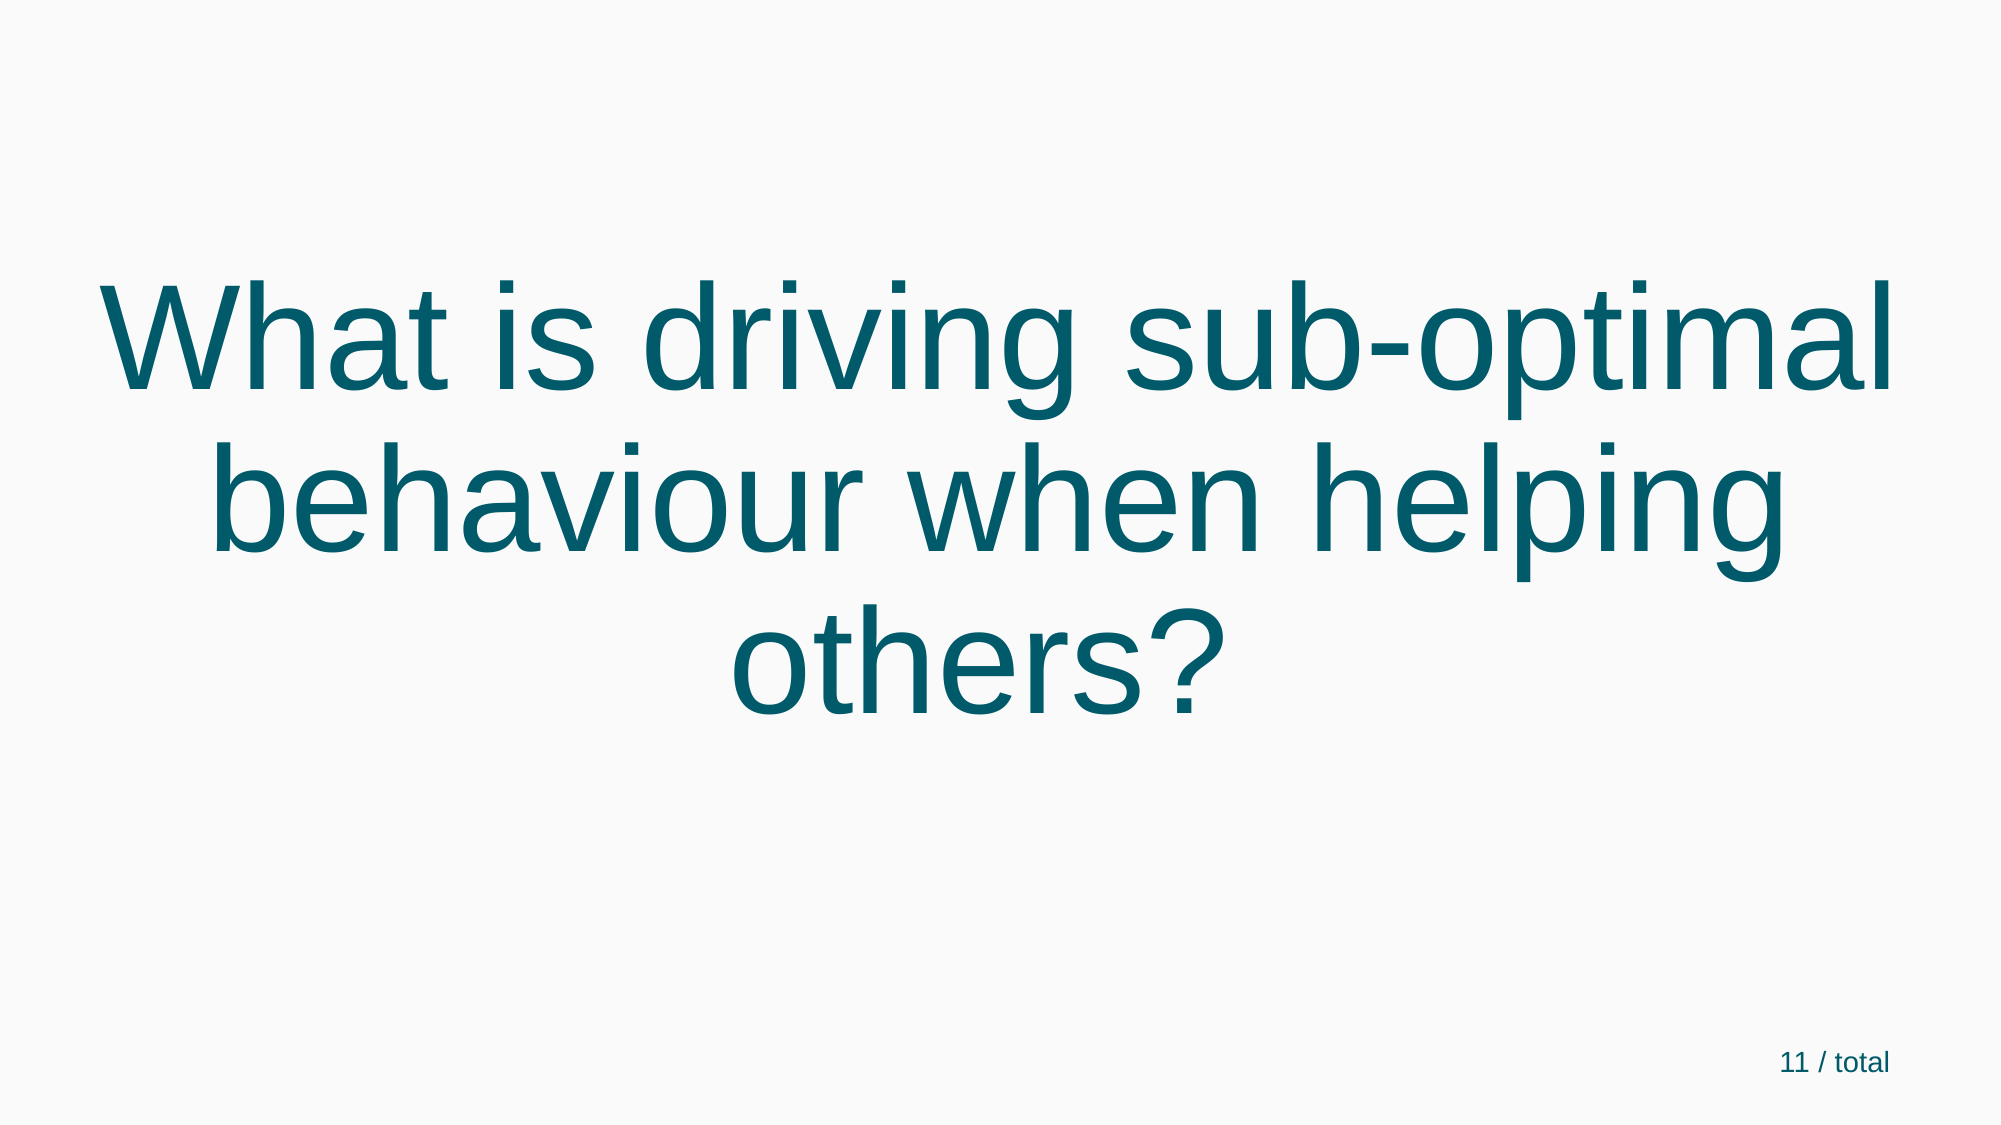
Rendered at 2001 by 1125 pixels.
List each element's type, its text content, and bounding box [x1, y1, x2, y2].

title What is driving sub-optimal behaviour when helping others? [41, 463, 1959, 542]
